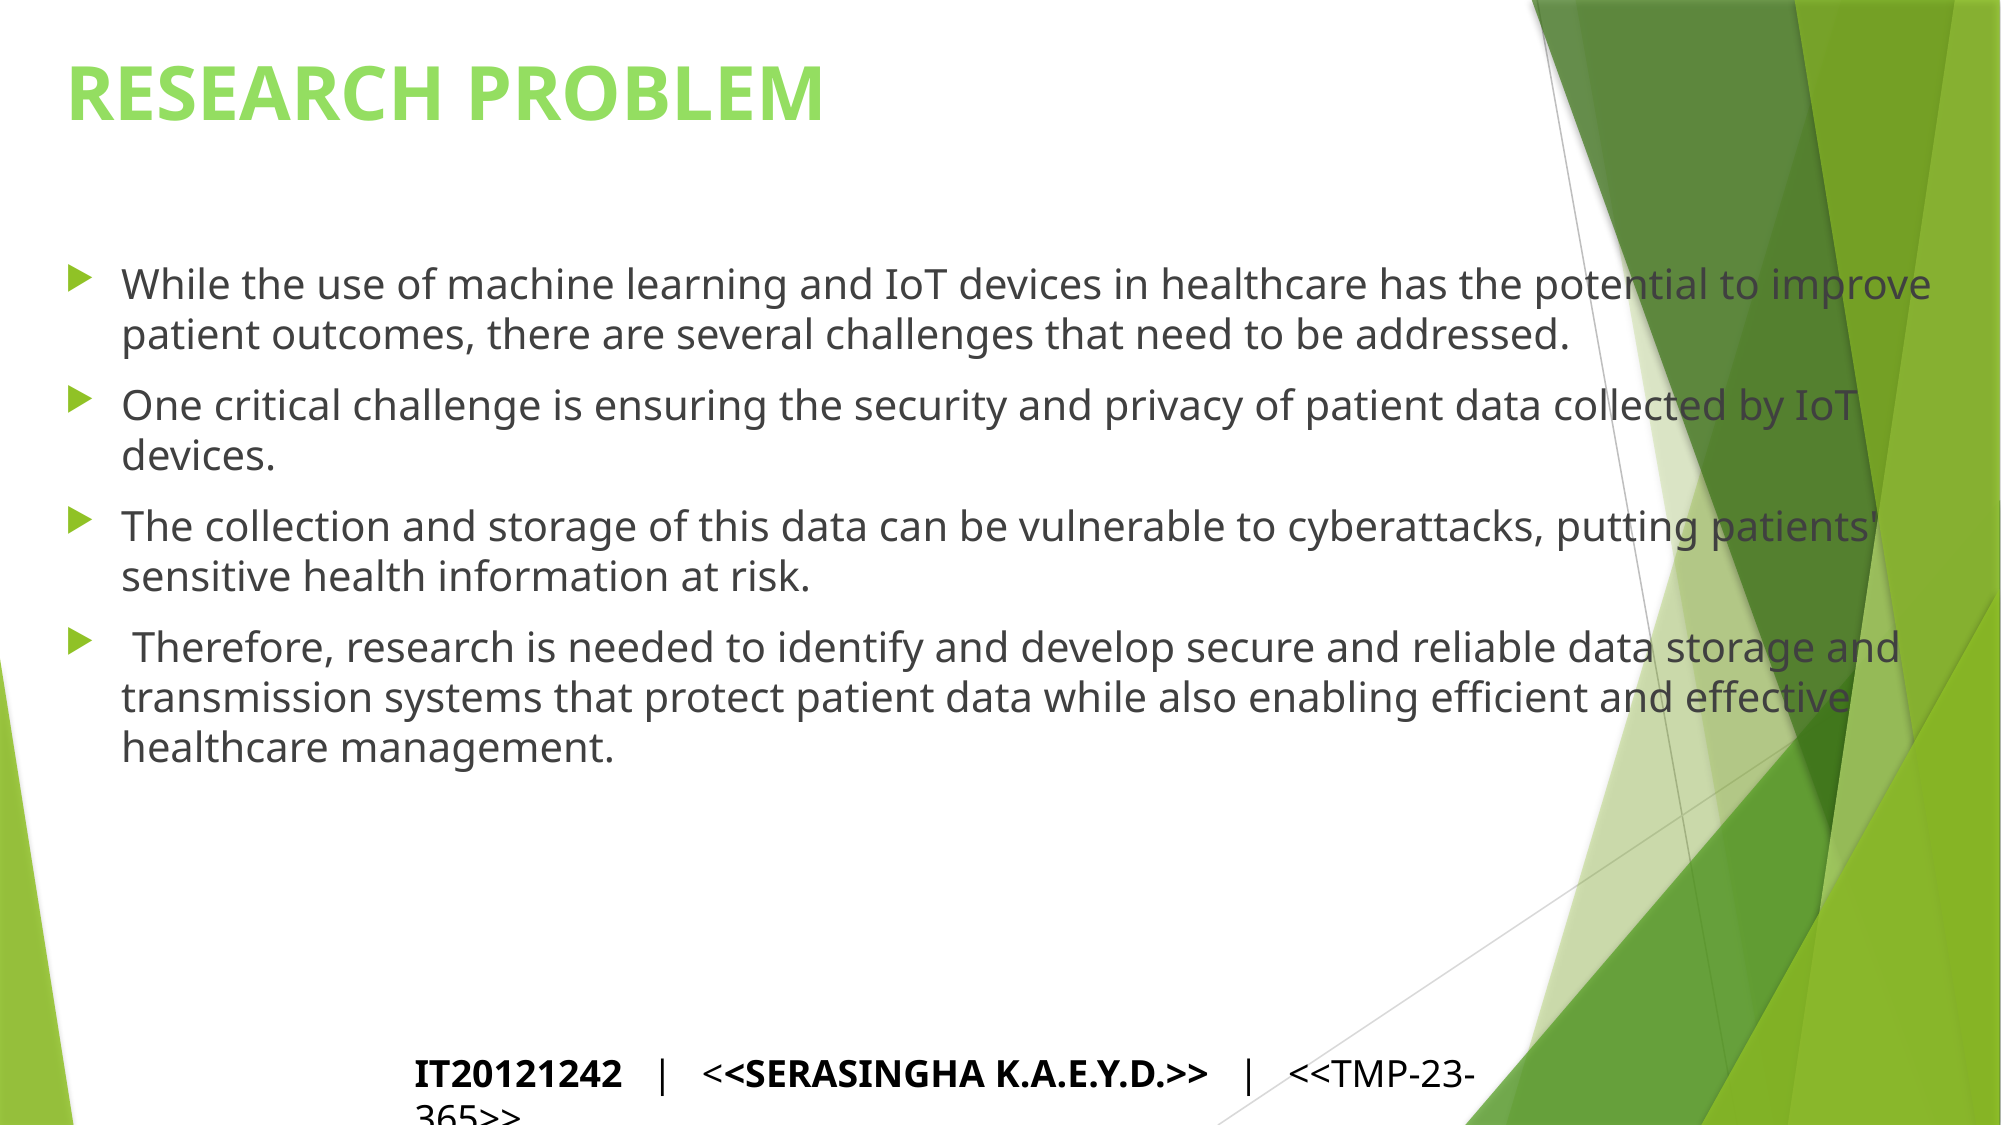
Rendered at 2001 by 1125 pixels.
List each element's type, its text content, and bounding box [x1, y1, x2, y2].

title RESEARCH PROBLEM [50, 37, 1967, 213]
list While the use of machine learning and IoT devices in healthcare has the potential to improve patient outcomes, there are several challenges that need to be addressed. One critical challenge is ensuring the security and privacy of patient data collected by IoT devices. The collection and storage of this data can be vulnerable to cyberattacks, putting patients' sensitive health information at risk. Therefore, research is needed to identify and develop secure and reliable data storage and transmission systems that protect patient data while also enabling efficient and effective healthcare management. [50, 249, 1967, 988]
text_box IT20121242 | <<SERASINGHA K.A.E.Y.D.>> | <<TMP-23-365>> [398, 1063, 1589, 1125]
